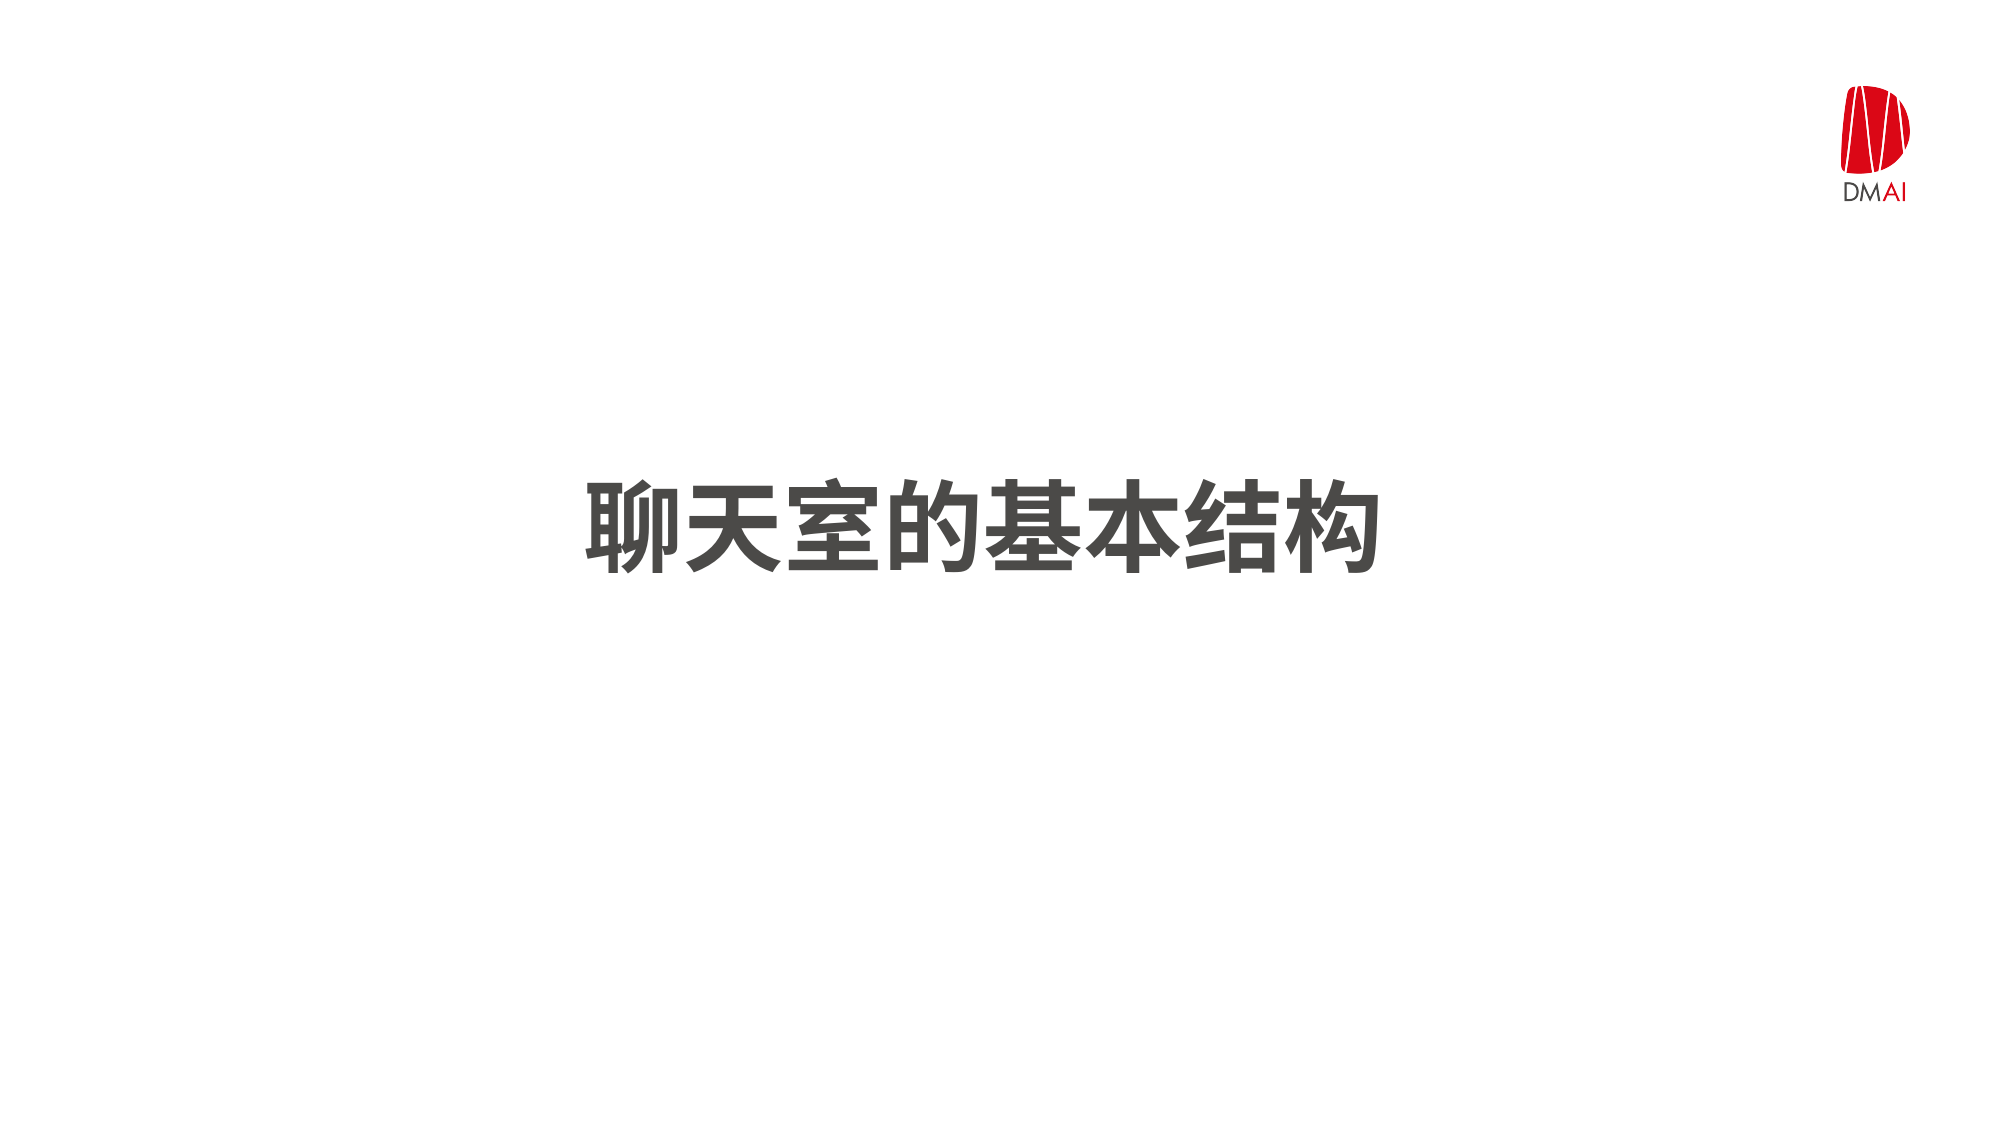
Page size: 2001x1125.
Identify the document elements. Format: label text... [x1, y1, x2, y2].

picture [1841, 86, 1910, 202]
title 聊天室的基本结构 [332, 458, 1635, 593]
